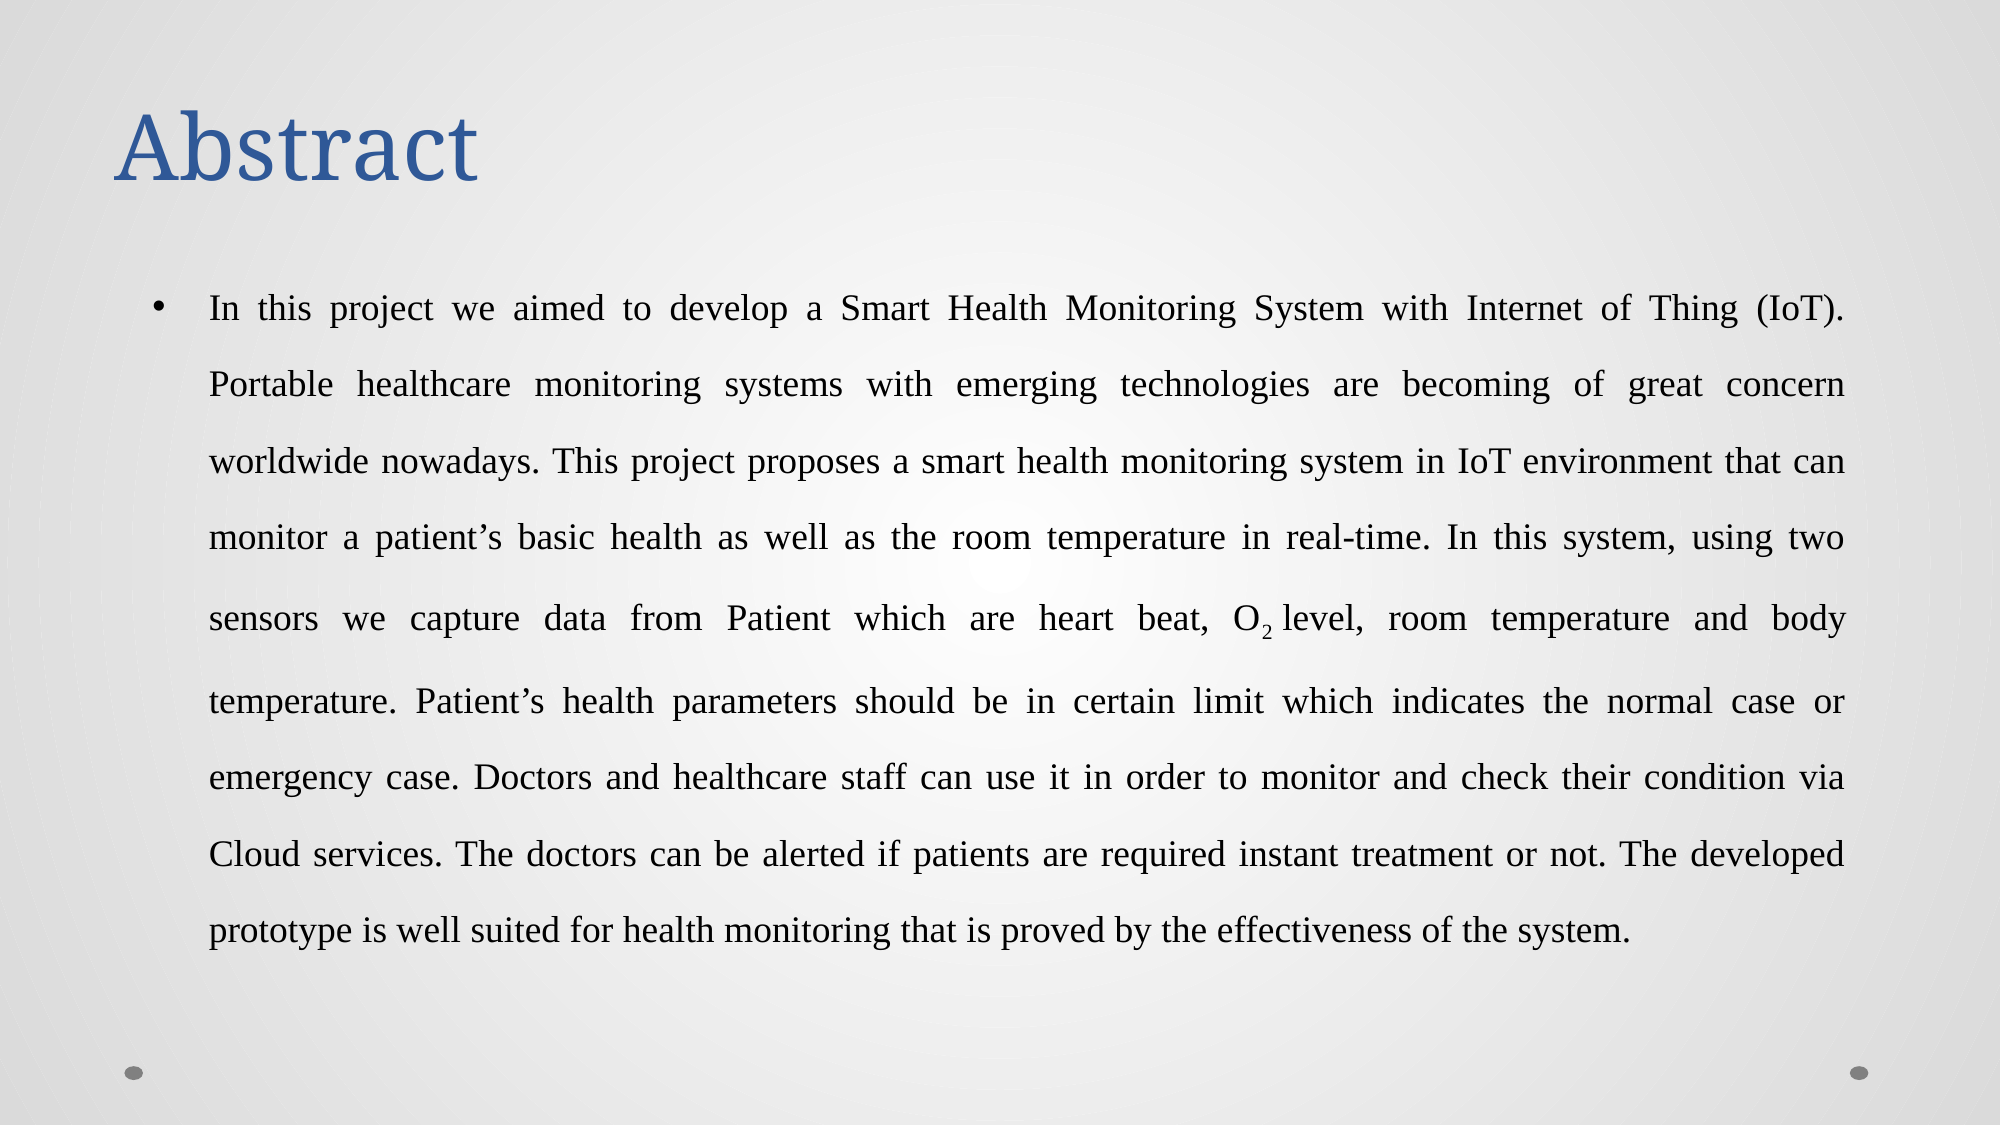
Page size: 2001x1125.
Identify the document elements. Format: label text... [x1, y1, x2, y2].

list In this project we aimed to develop a Smart Health Monitoring System with Internet of Thing (IoT). Portable healthcare monitoring systems with emerging technologies are becoming of great concern worldwide nowadays. This project proposes a smart health monitoring system in IoT environment that can monitor a patient’s basic health as well as the room temperature in real-time. In this system, using two sensors we capture data from Patient which are heart beat, O2 level, room temperature and body temperature. Patient’s health parameters should be in certain limit which indicates the normal case or emergency case. Doctors and healthcare staff can use it in order to monitor and check their condition via Cloud services. The doctors can be alerted if patients are required instant treatment or not. The developed prototype is well suited for health monitoring that is proved by the effectiveness of the system. [137, 244, 1863, 958]
title Abstract [99, 0, 1900, 207]
